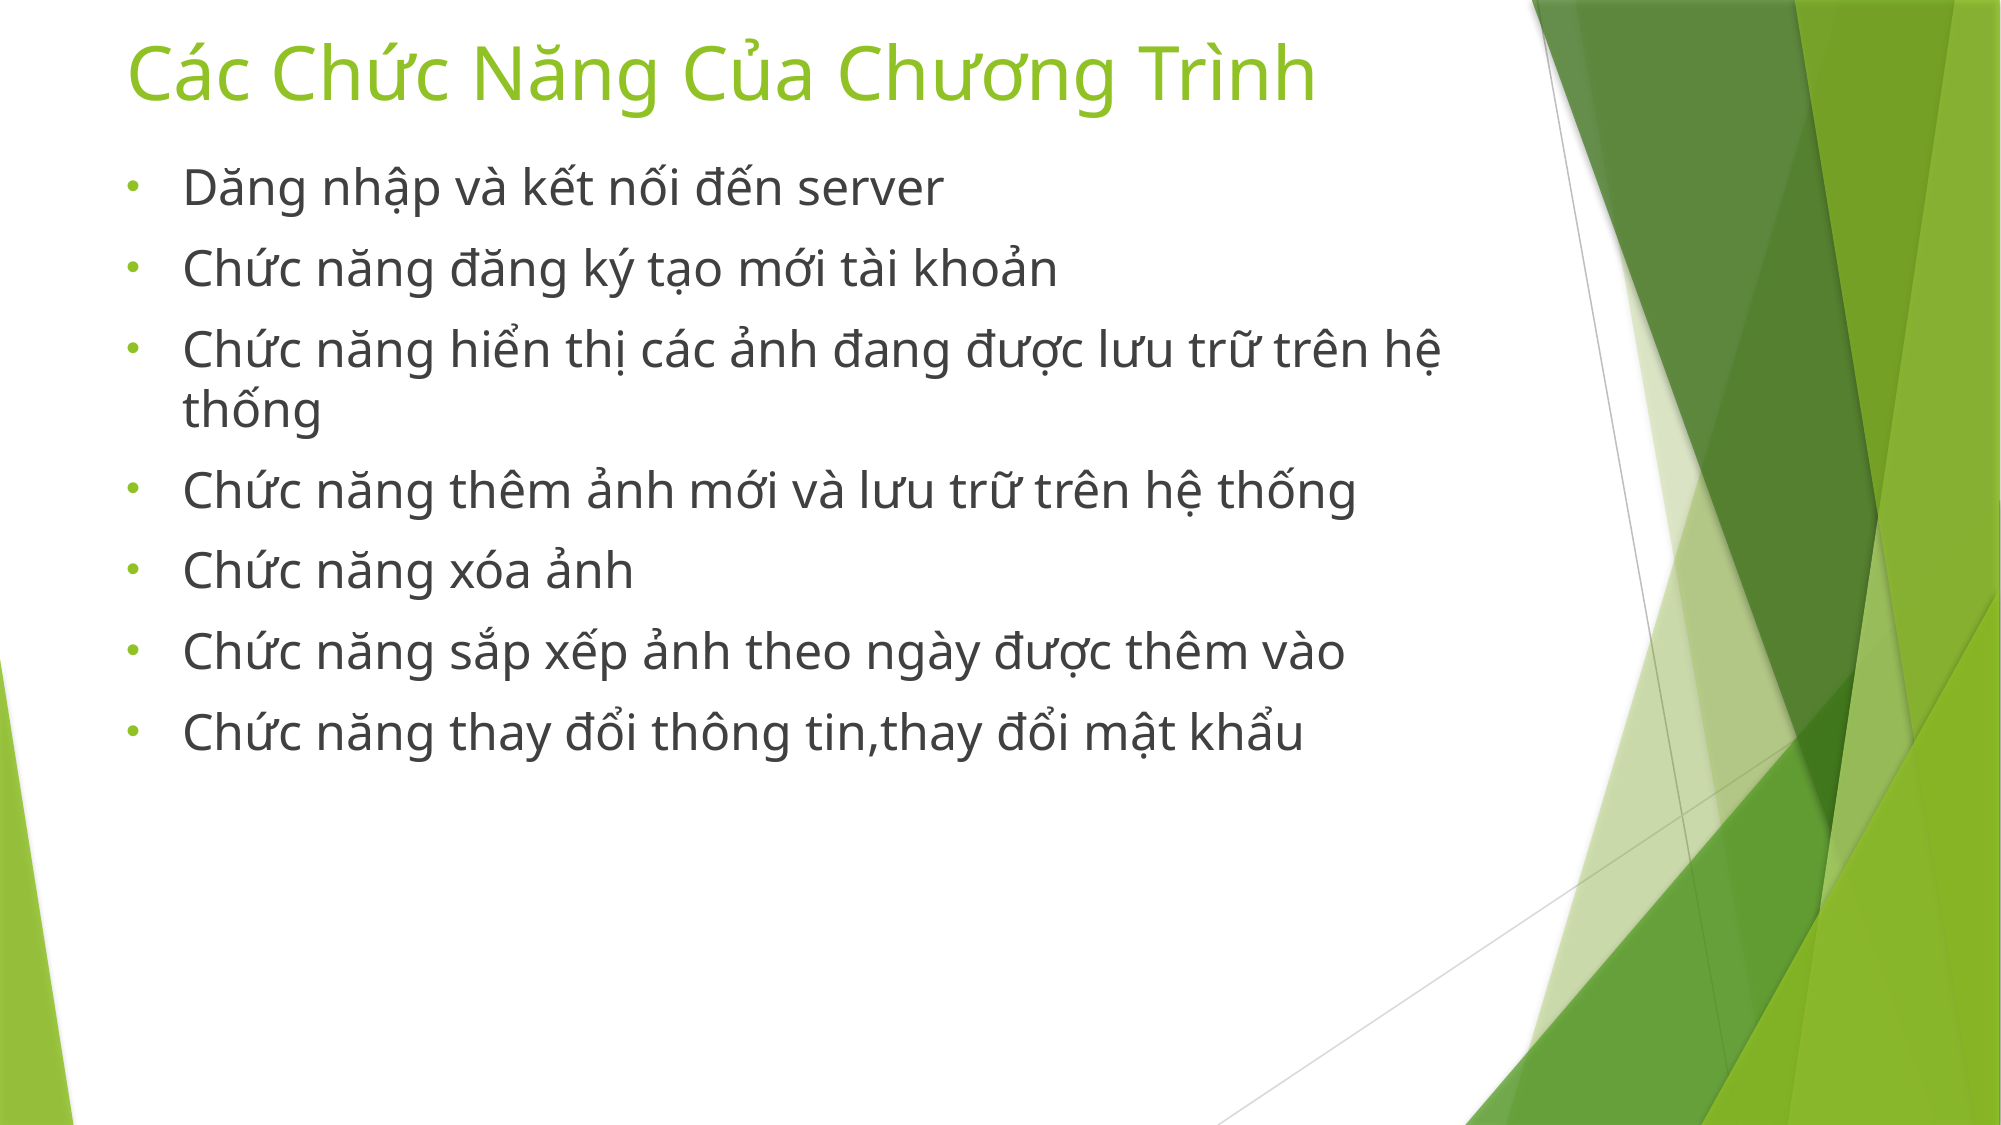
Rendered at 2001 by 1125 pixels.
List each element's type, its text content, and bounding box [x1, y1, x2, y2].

title Các Chức Năng Của Chương Trình [111, 18, 1522, 147]
list Dăng nhập và kết nối đến server Chức năng đăng ký tạo mới tài khoản Chức năng hiển thị các ảnh đang được lưu trữ trên hệ thống Chức năng thêm ảnh mới và lưu trữ trên hệ thống Chức năng xóa ảnh Chức năng sắp xếp ảnh theo ngày được thêm vào Chức năng thay đổi thông tin,thay đổi mật khẩu [111, 147, 1522, 991]
